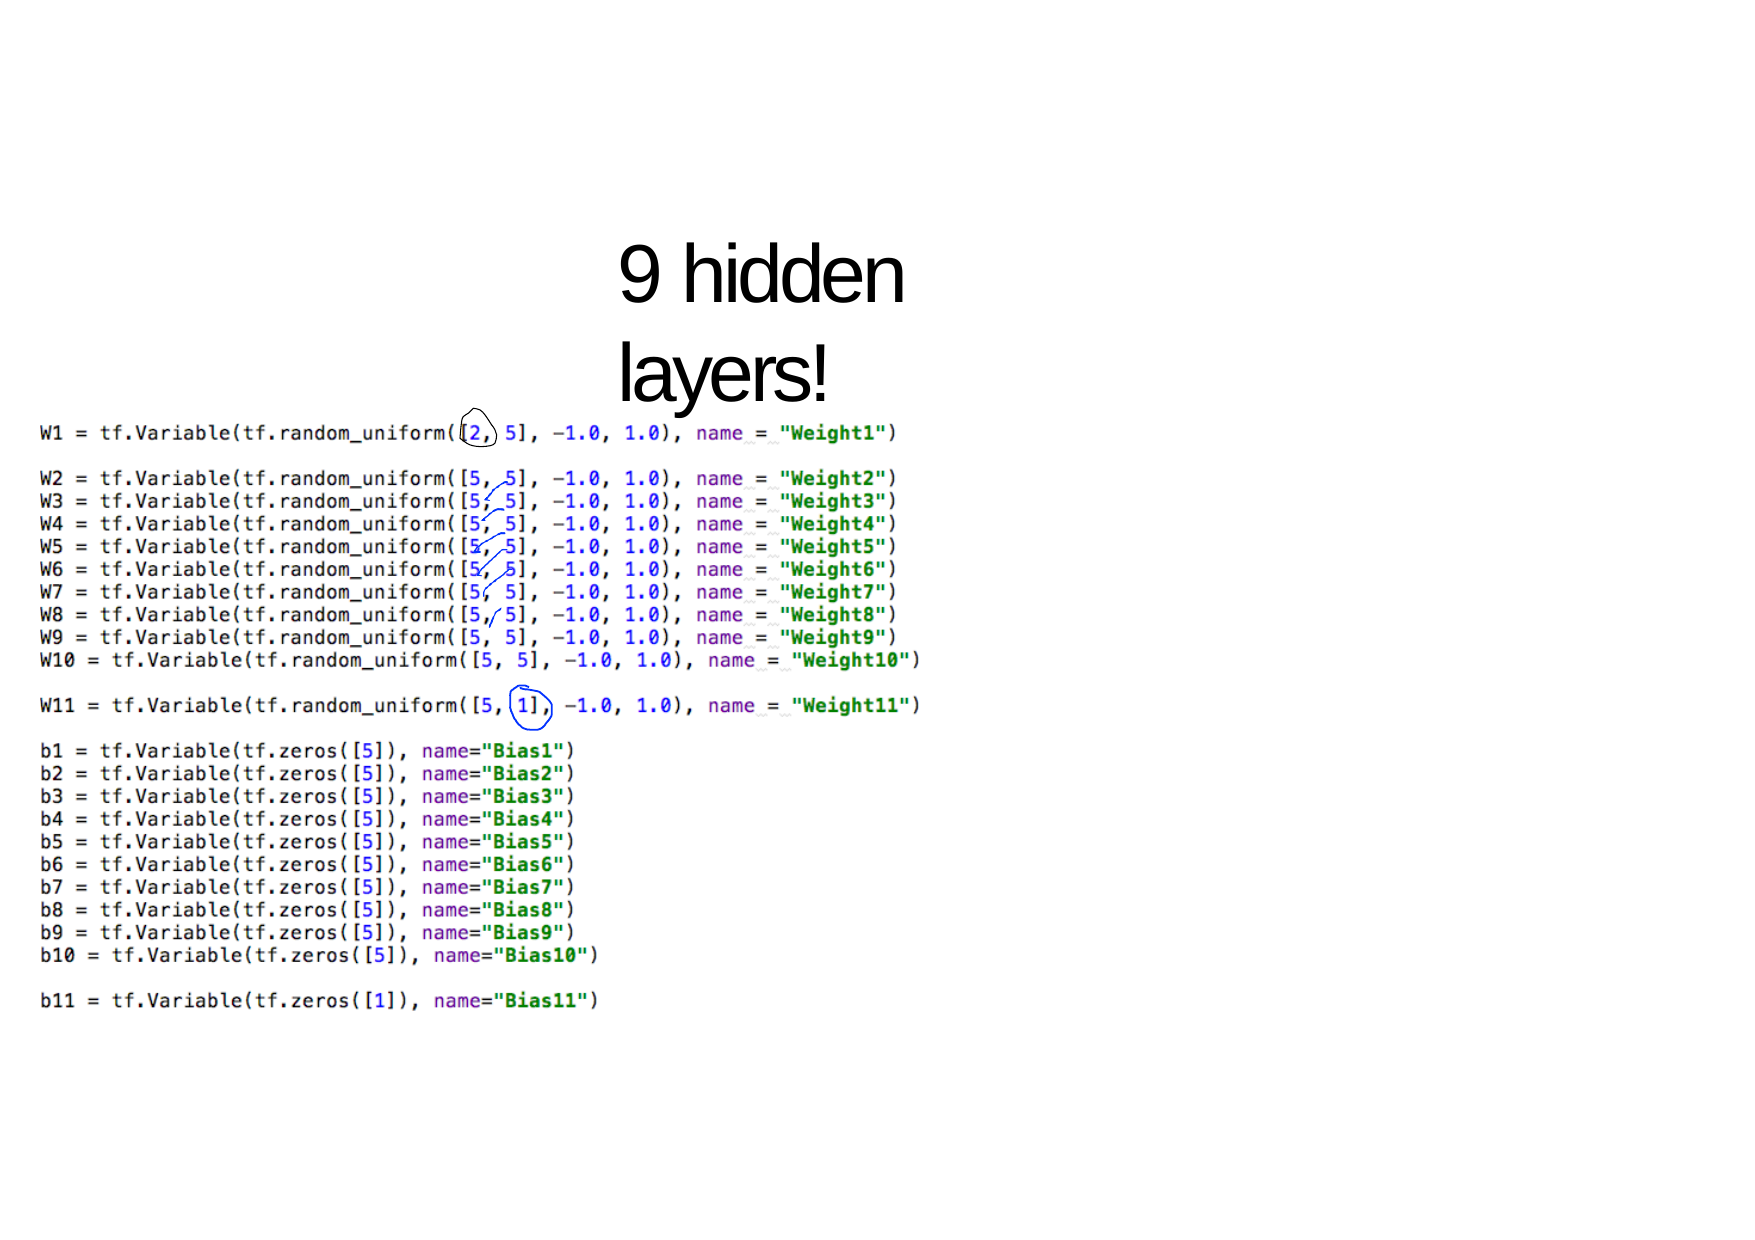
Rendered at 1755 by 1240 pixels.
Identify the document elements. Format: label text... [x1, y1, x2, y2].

text_box [510, 685, 552, 730]
text_box [40, 423, 919, 1011]
text_box [457, 406, 499, 449]
text_box [484, 481, 508, 501]
text_box [481, 508, 505, 521]
text_box [488, 607, 502, 628]
text_box [473, 532, 513, 597]
title 9 hidden layers! [613, 217, 1142, 428]
